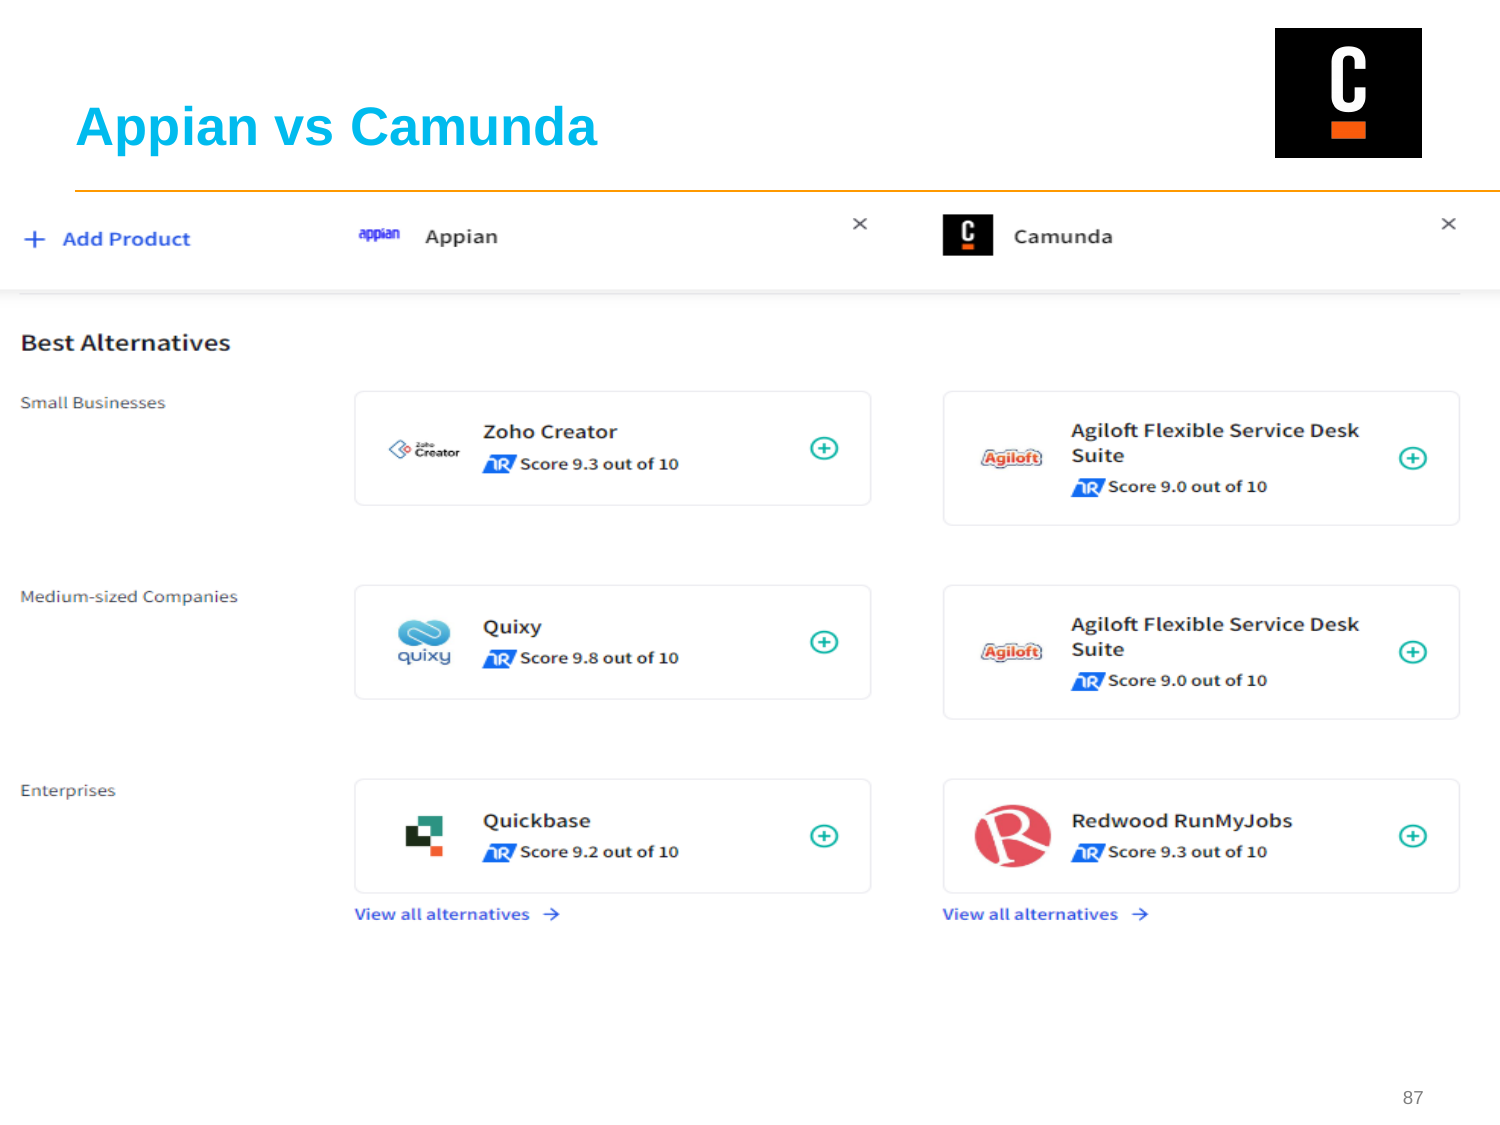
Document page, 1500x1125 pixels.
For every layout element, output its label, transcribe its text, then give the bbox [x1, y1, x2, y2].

title Appian vs Camunda [75, 27, 1422, 157]
picture [0, 212, 1500, 956]
